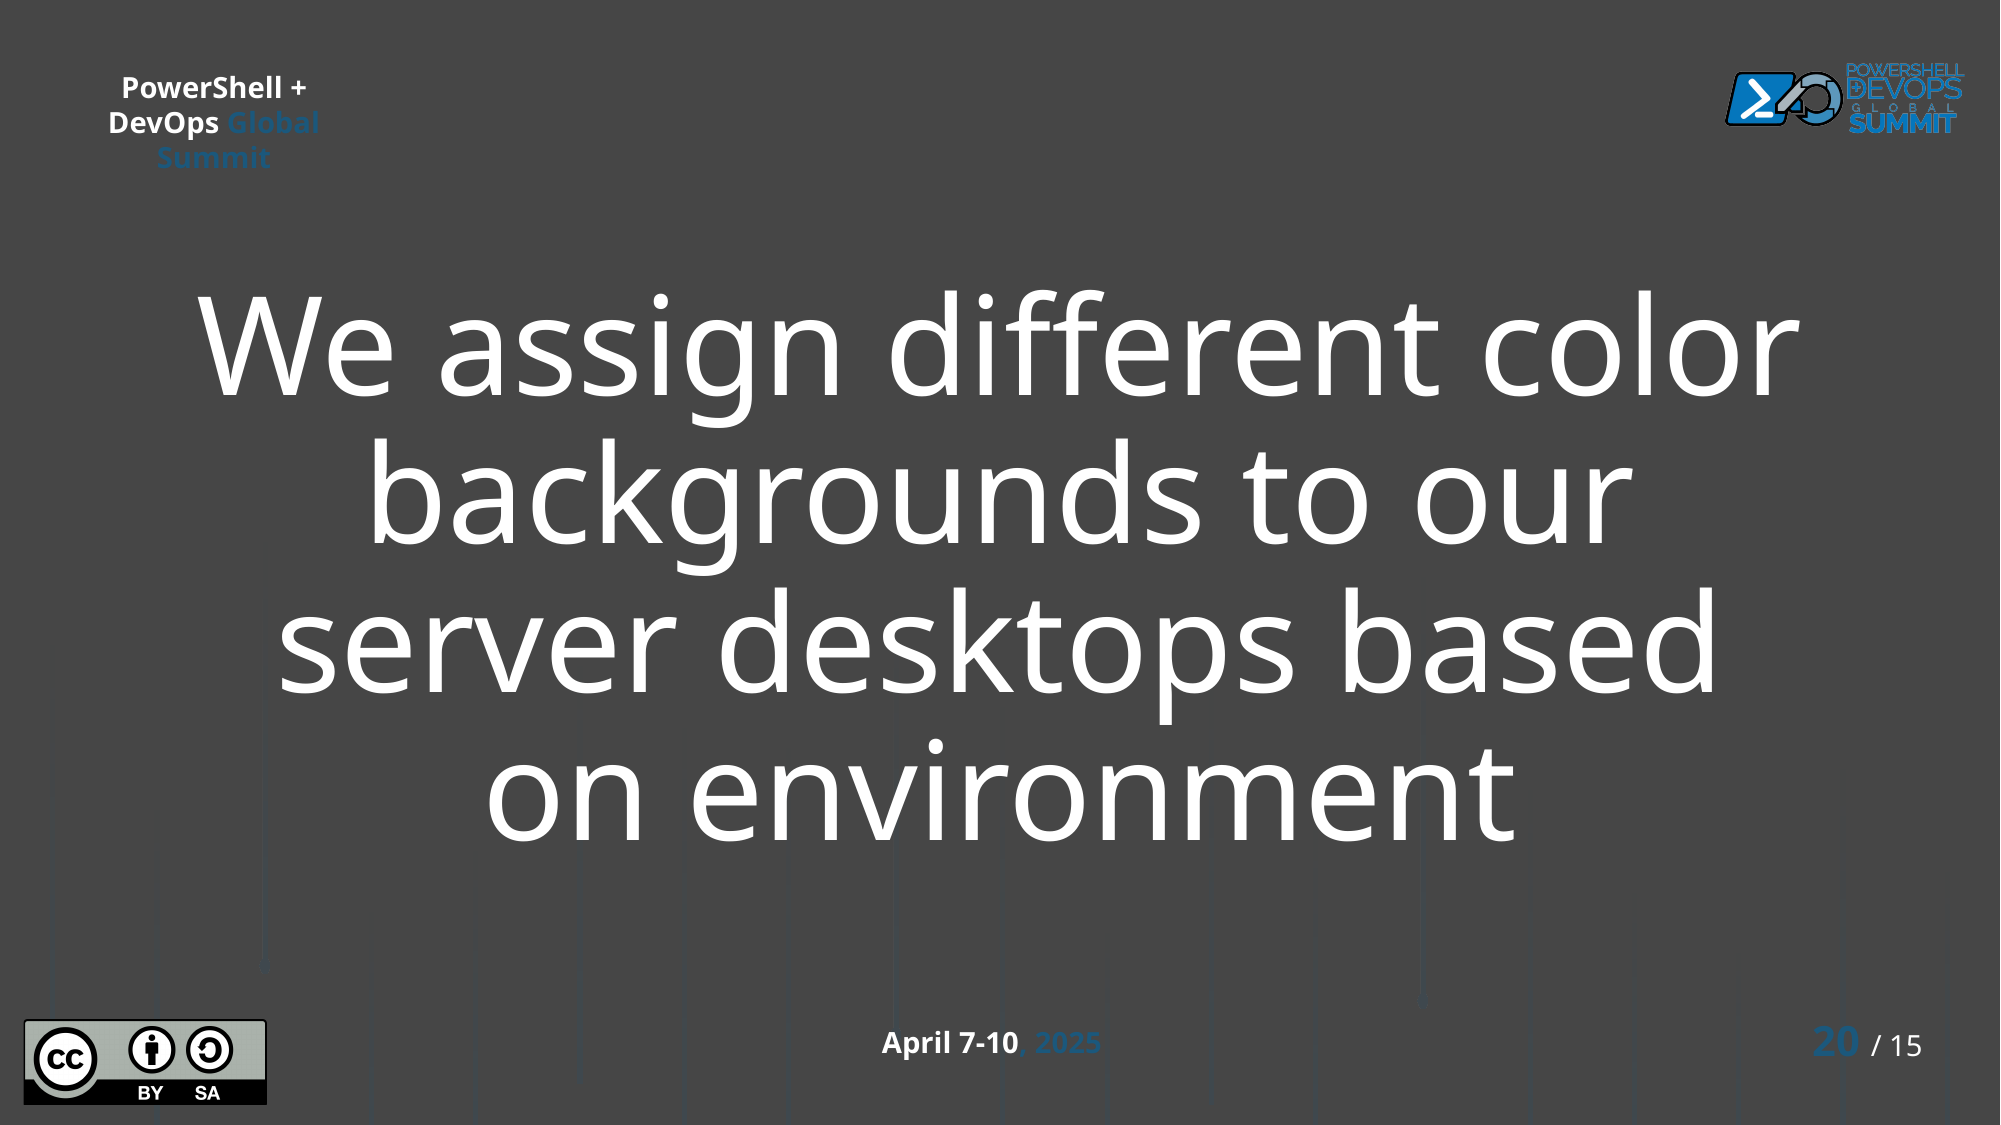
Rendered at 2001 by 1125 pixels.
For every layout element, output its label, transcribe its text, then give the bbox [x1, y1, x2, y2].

picture [1725, 61, 1965, 139]
title We assign different color backgrounds to our server desktops based on environment [164, 269, 1836, 856]
picture [23, 1019, 267, 1105]
